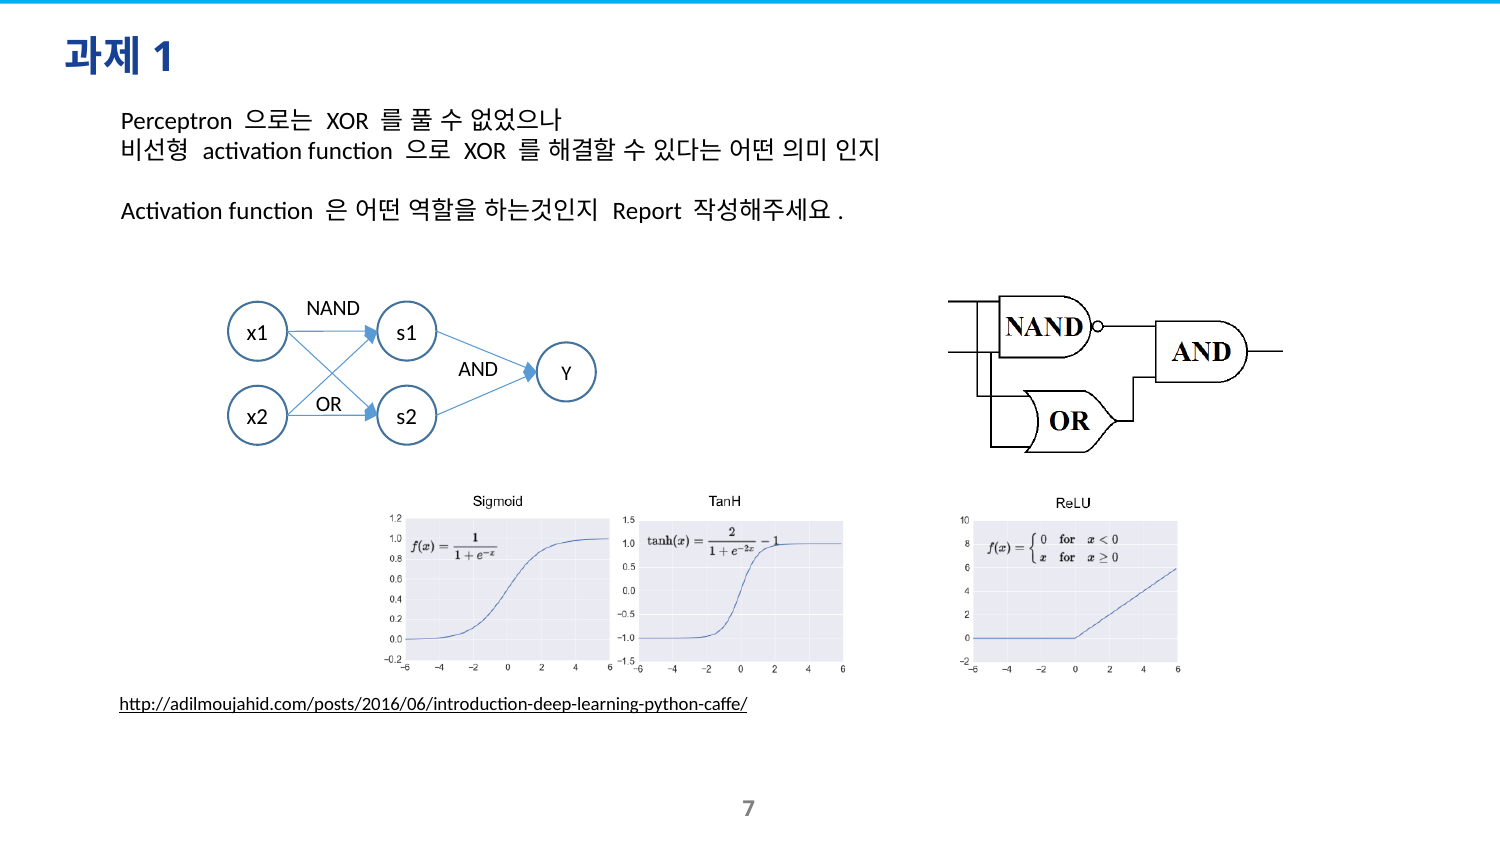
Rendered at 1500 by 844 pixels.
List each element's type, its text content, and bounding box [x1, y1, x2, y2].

text_box Y [537, 341, 597, 403]
text_box Perceptron 으로는 XOR 를 풀 수 없었으나 비선형 activation function 으로 XOR 를 해결할 수 있다는 어떤 의미 인지 Activation function 은 어떤 역할을 하는것인지 Report 작성해주세요. [106, 96, 898, 232]
title 과제1 [64, 35, 1151, 81]
text_box http://adilmoujahid.com/posts/2016/06/introduction-deep-learning-python-caffe/ [104, 684, 767, 722]
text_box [436, 331, 537, 371]
picture [953, 493, 1190, 684]
text_box s1 [376, 300, 438, 362]
text_box OR [301, 416, 358, 424]
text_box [287, 331, 378, 416]
picture [380, 491, 848, 682]
picture [941, 290, 1289, 458]
text_box x1 [227, 300, 289, 362]
text_box NAND [291, 285, 376, 327]
text_box x2 [227, 384, 289, 446]
text_box s2 [376, 384, 438, 446]
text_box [436, 371, 537, 416]
